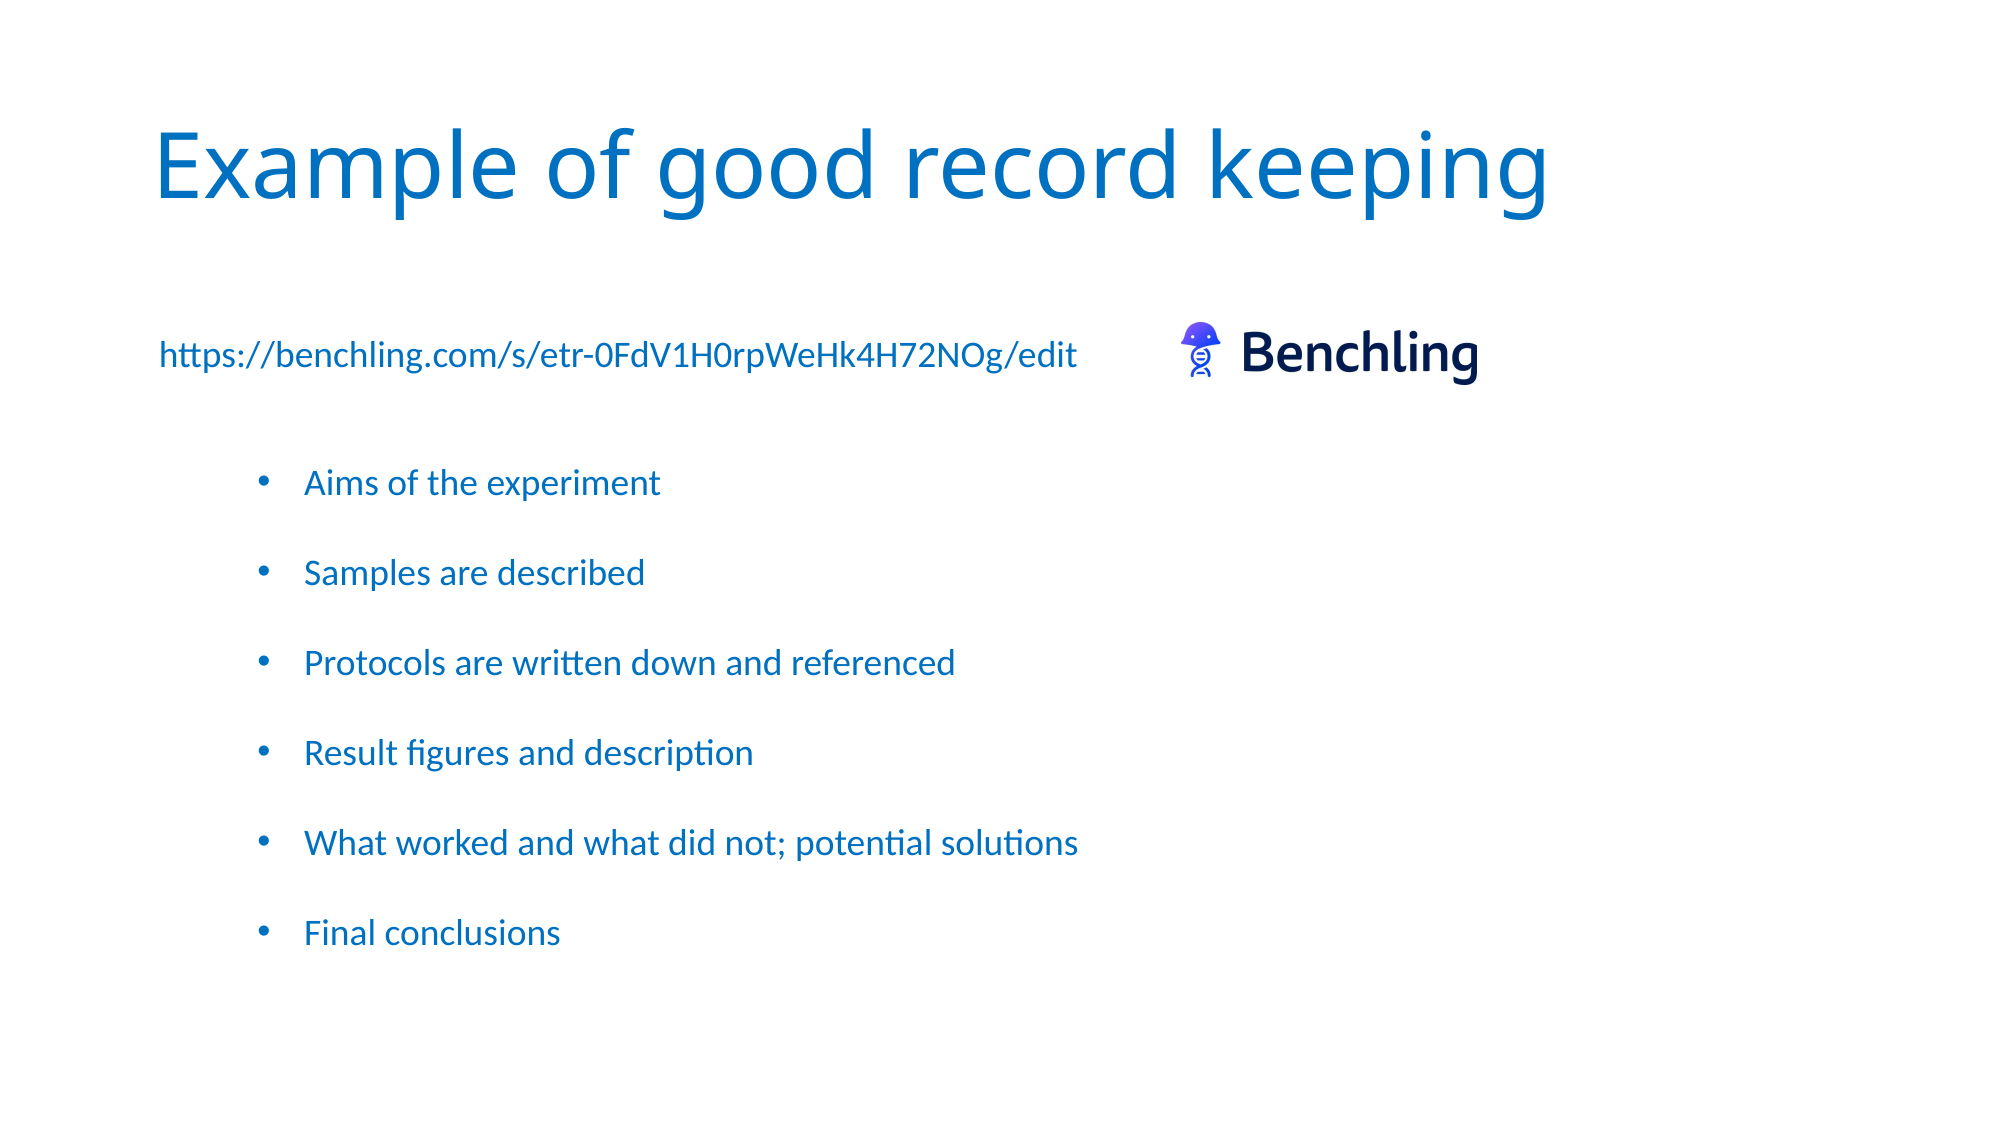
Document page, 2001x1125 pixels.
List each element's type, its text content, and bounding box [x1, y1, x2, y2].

picture [1181, 322, 1477, 385]
text_box Aims of the experiment Samples are described Protocols are written down and referenced Result figures and description What worked and what did not; potential solutions Final conclusions [242, 450, 1095, 1051]
title Example of good record keeping [137, 59, 1863, 278]
text_box https://benchling.com/s/etr-0FdV1H0rpWeHk4H72NOg/edit [144, 322, 1094, 382]
